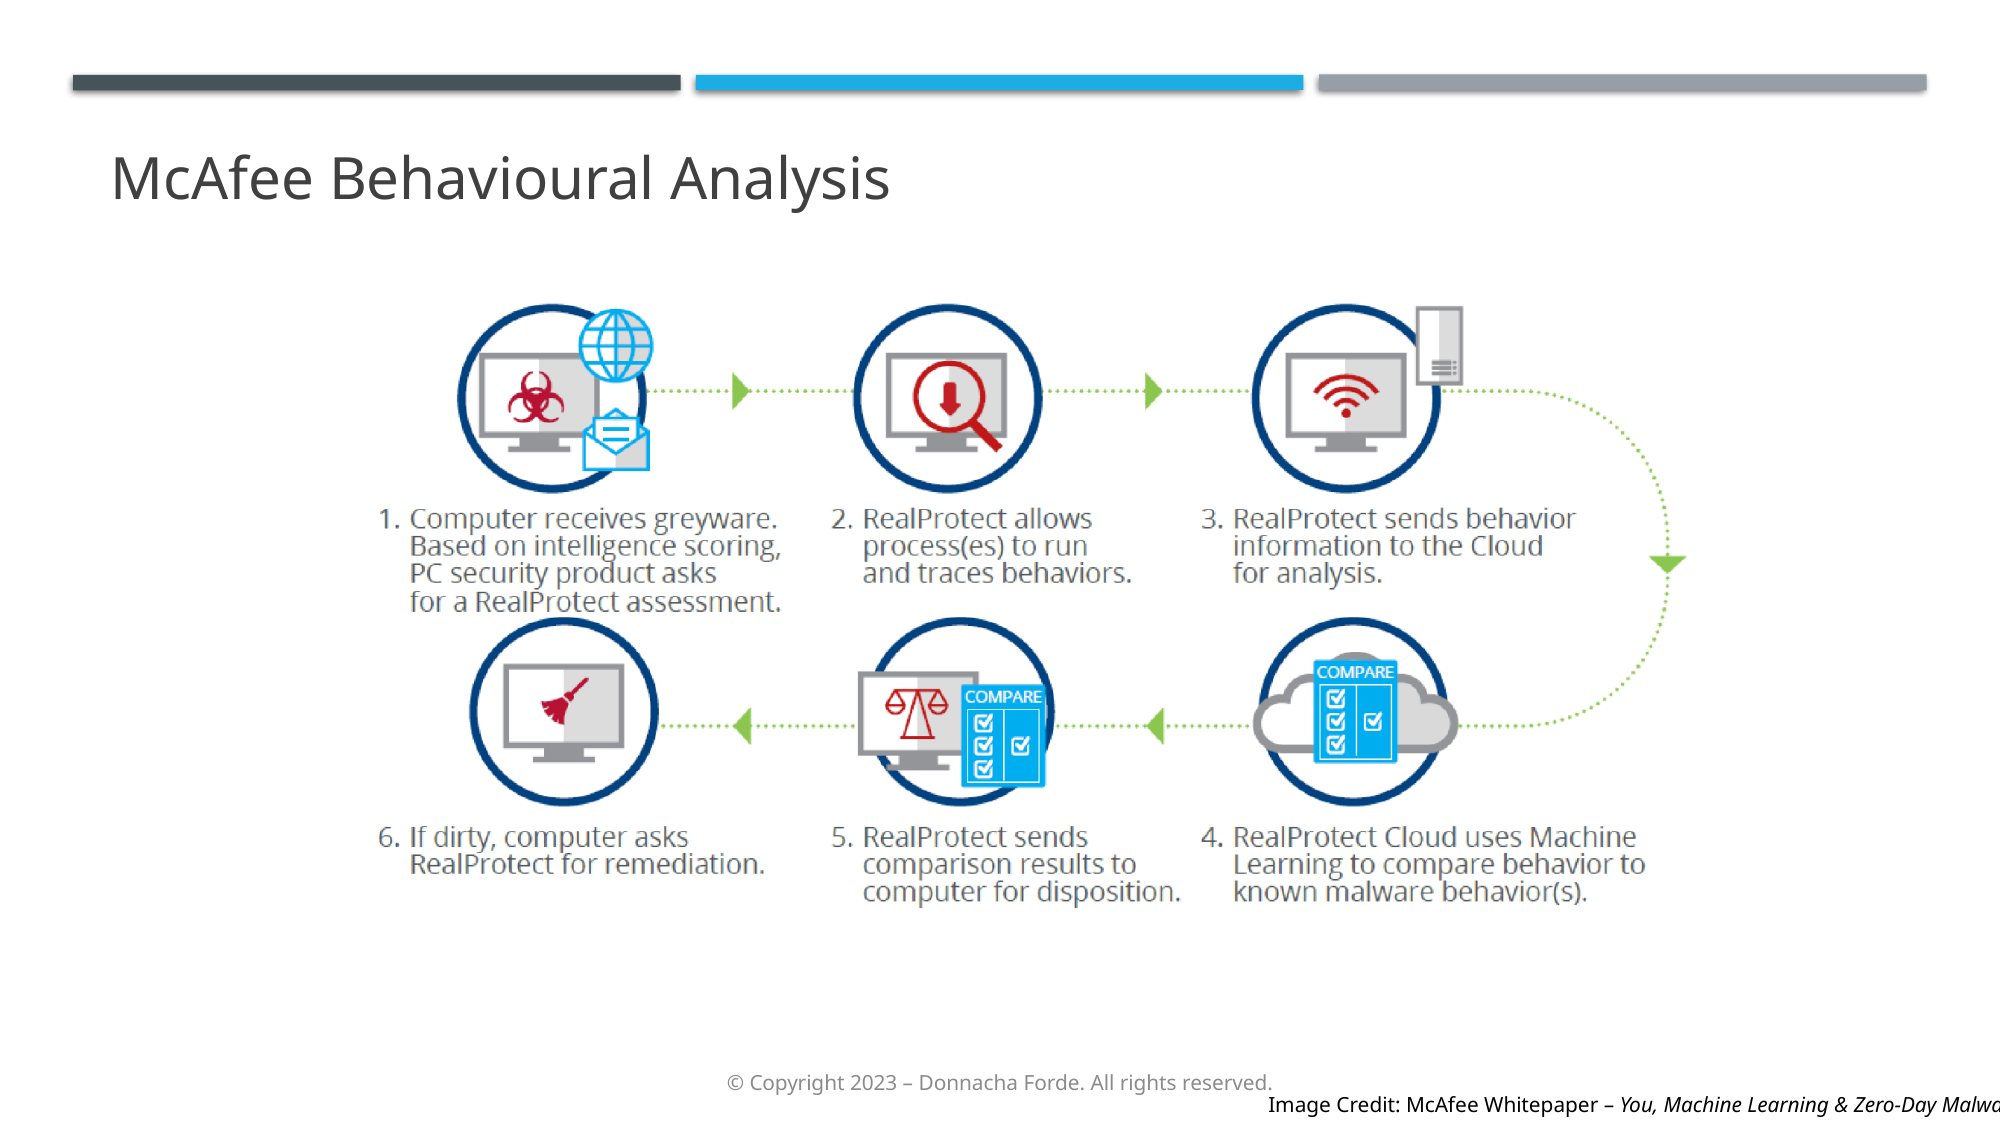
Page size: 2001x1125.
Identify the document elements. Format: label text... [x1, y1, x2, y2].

footer © Copyright 2023 – Donnacha Forde. All rights reserved. [95, 1053, 1905, 1114]
picture [339, 248, 1734, 930]
title McAfee Behavioural Analysis [95, 119, 1905, 219]
text_box Image Credit: McAfee Whitepaper – You, Machine Learning & Zero-Day Malware [1253, 1084, 2000, 1125]
